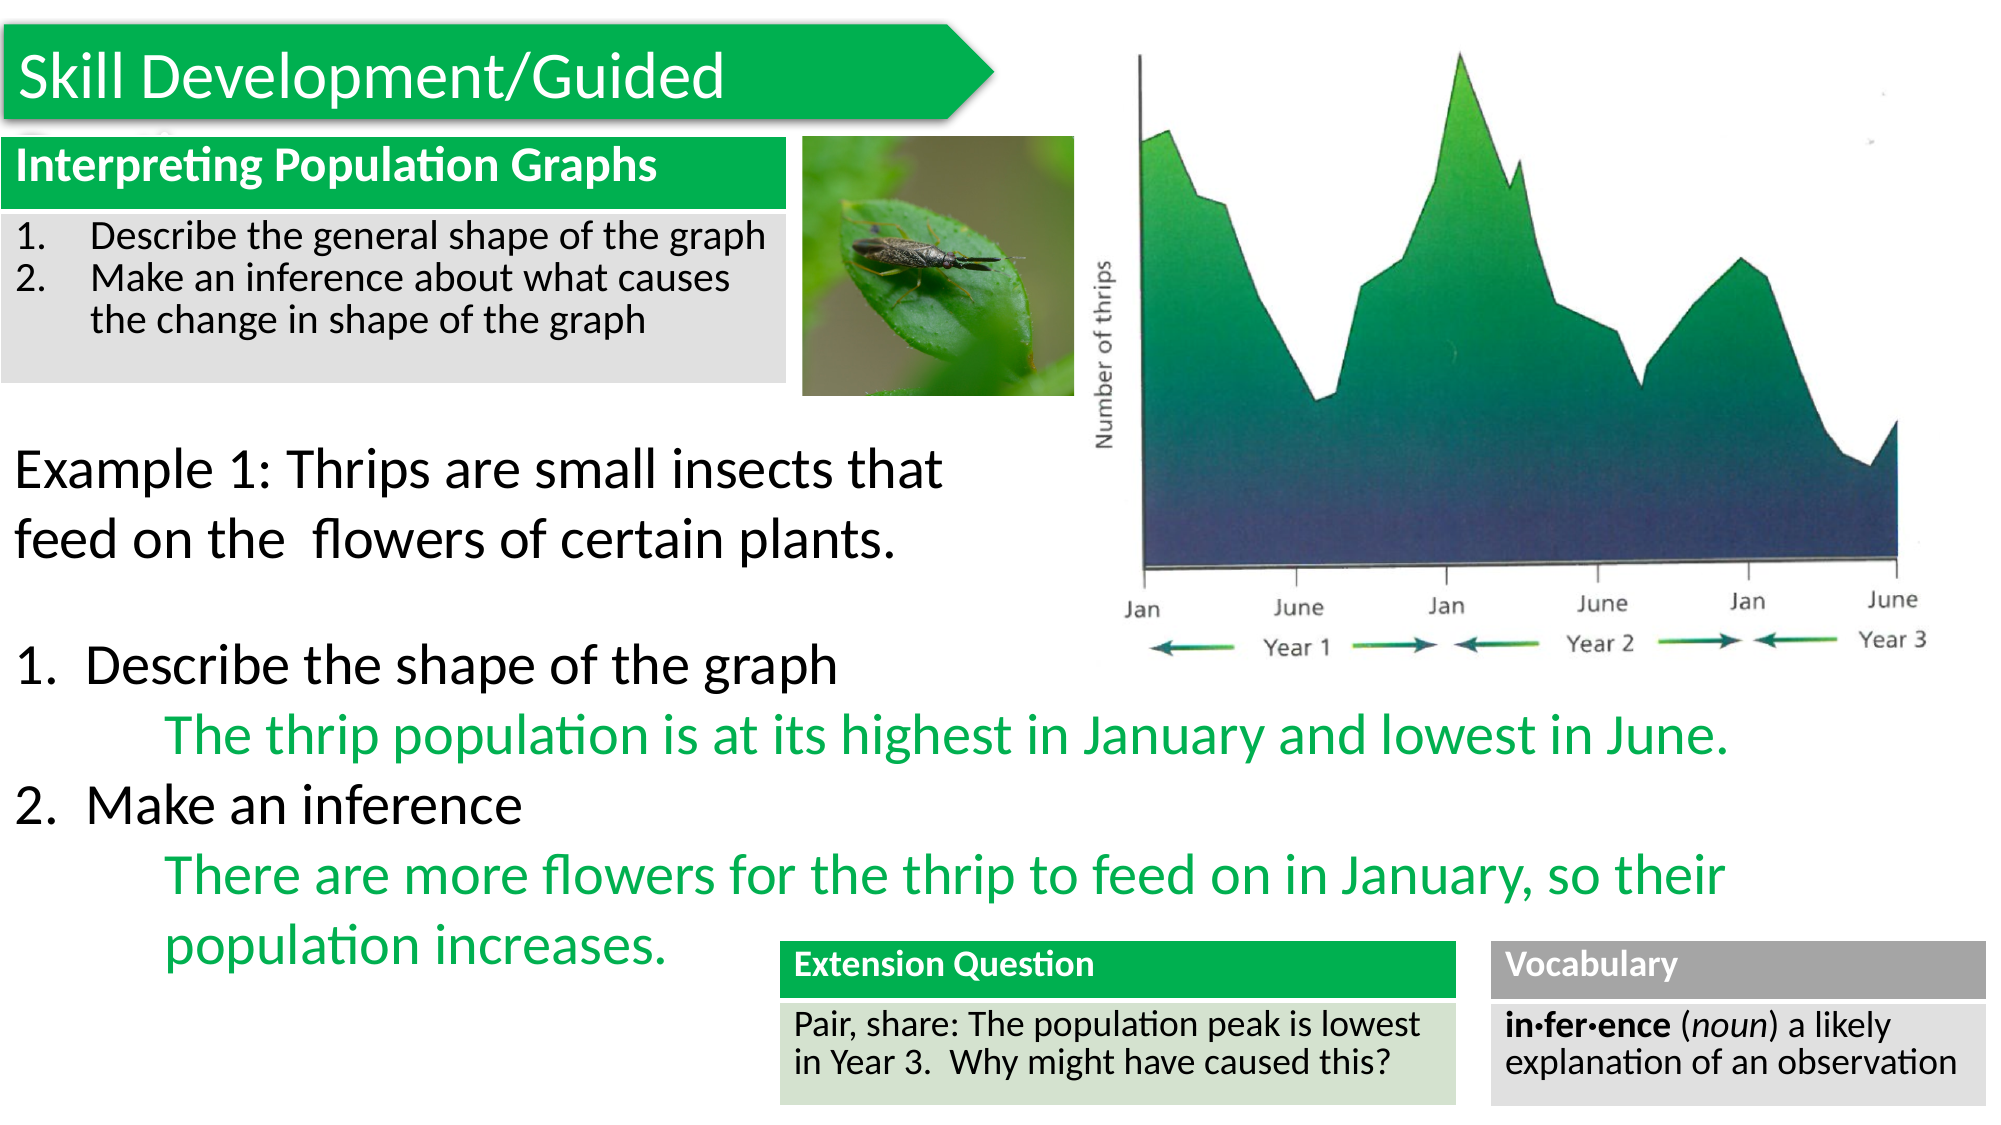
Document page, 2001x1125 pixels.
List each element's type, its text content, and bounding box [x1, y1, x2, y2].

table_header Extension Question [780, 941, 1456, 998]
table_header Vocabulary [1491, 941, 1986, 999]
text_box Skill Development/Guided Practice [3, 24, 995, 119]
text_box 1. Describe the shape of the graph The thrip population is at its highest in January and lowest in June. 2. Make an inference There are more flowers for the thrip to feed on in January, so their population increases. [0, 618, 1753, 984]
table_cell Describe the general shape of the graph Make an inference about what causes the change in shape of the graph [1, 214, 786, 383]
table_header Interpreting Population Graphs [1, 137, 786, 209]
text_box Example 1: Thrips are small insects that feed on the flowers of certain plants. [0, 423, 1054, 578]
table_cell in·fer·ence (noun) a likely explanation of an observation [1491, 1004, 1986, 1106]
table_cell Pair, share: The population peak is lowest in Year 3. Why might have caused this? [780, 1003, 1456, 1105]
picture [802, 24, 1952, 673]
